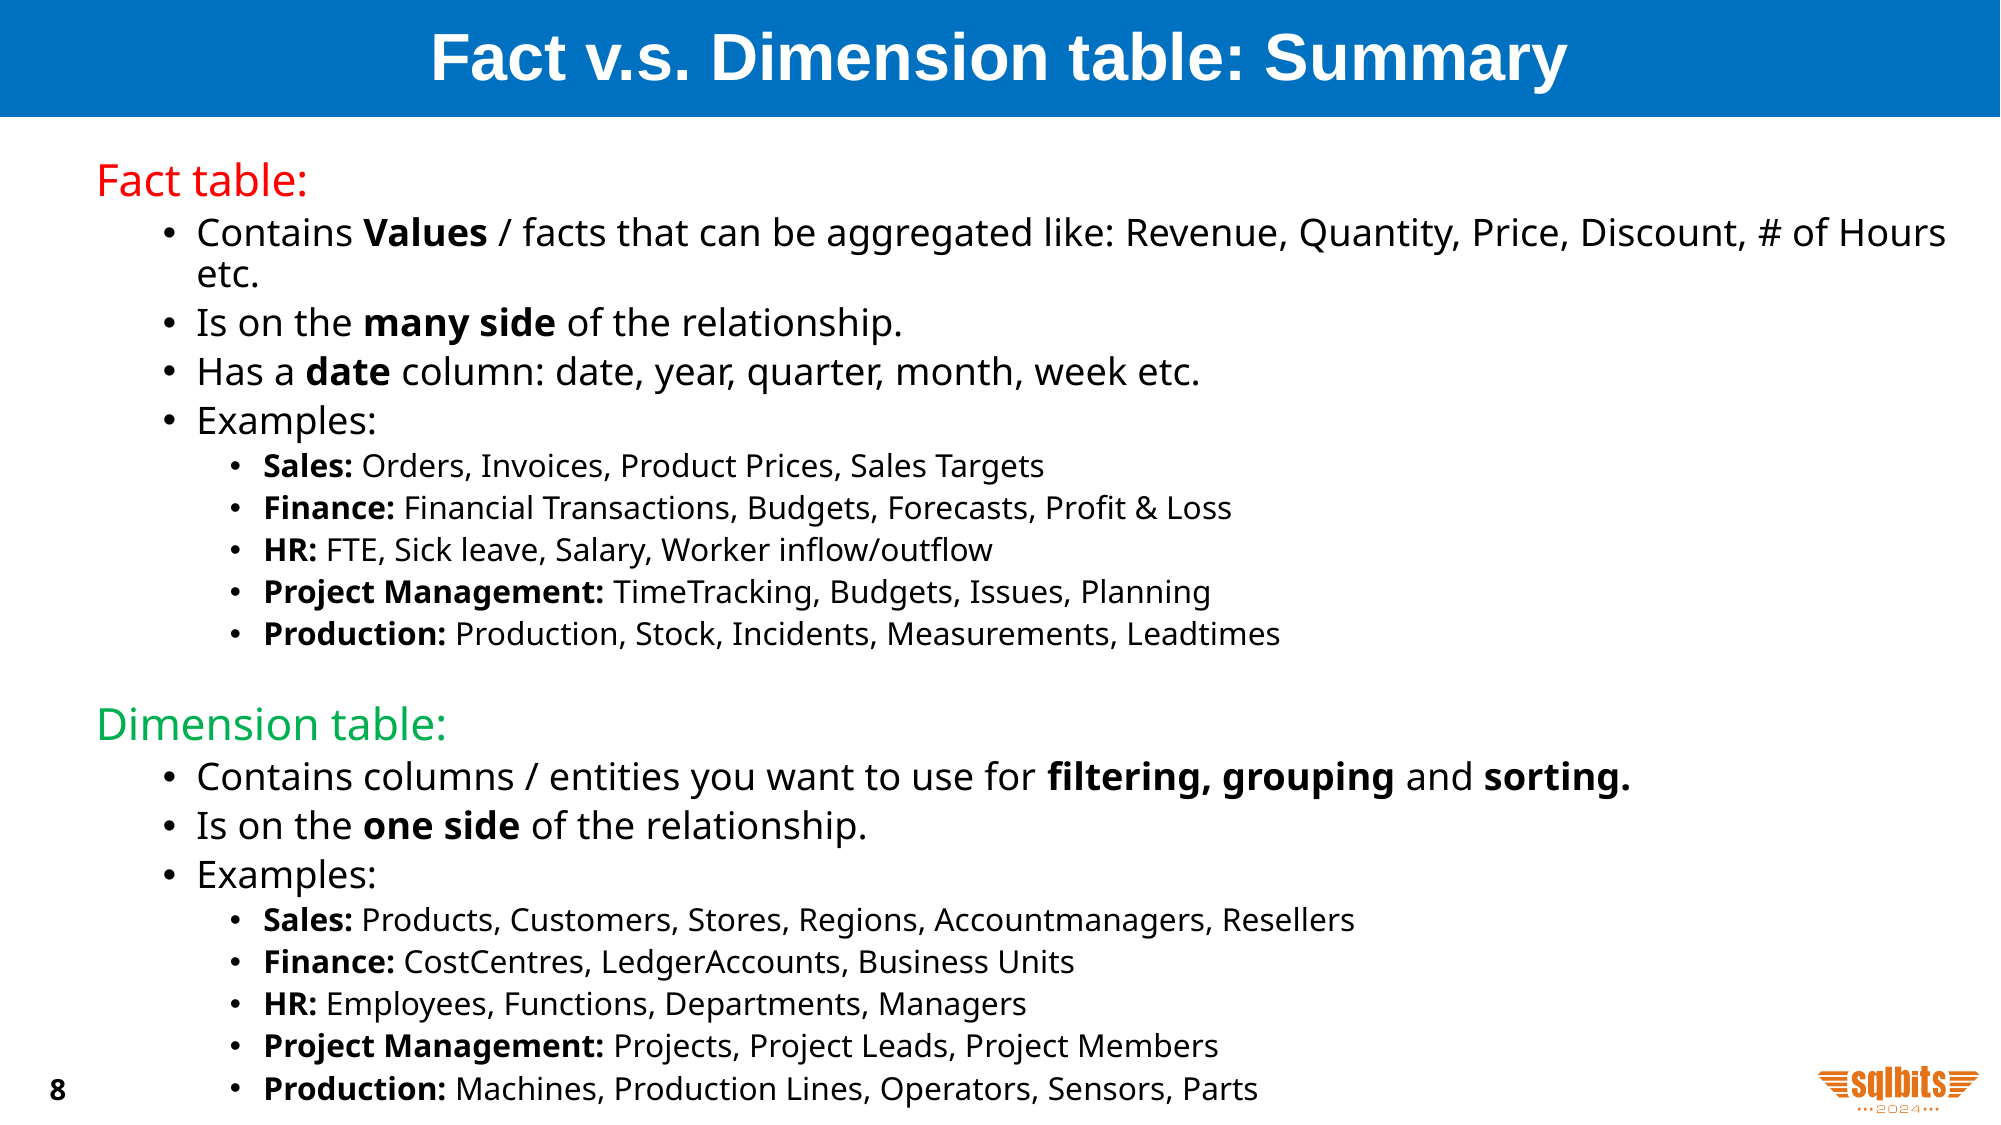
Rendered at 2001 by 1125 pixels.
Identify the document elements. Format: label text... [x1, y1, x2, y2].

list Fact table: Contains Values / facts that can be aggregated like: Revenue, Quantity, Price, Discount, # of Hours etc. Is on the many side of the relationship. Has a date column: date, year, quarter, month, week etc. Examples: Sales: Orders, Invoices, Product Prices, Sales Targets Finance: Financial Transactions, Budgets, Forecasts, Profit & Loss HR: FTE, Sick leave, Salary, Worker inflow/outflow Project Management: TimeTracking, Budgets, Issues, Planning Production: Production, Stock, Incidents, Measurements, Leadtimes Dimension table: Contains columns / entities you want to use for filtering, grouping and sorting. Is on the one side of the relationship. Examples: Sales: Products, Customers, Stores, Regions, Accountmanagers, Resellers Finance: CostCentres, LedgerAccounts, Business Units HR: Employees, Functions, Departments, Managers Project Management: Projects, Project Leads, Project Members Production: Machines, Production Lines, Operators, Sensors, Parts [80, 103, 1980, 1115]
title Fact v.s. Dimension table: Summary [0, 0, 2000, 117]
slide_number 8 [0, 1063, 116, 1125]
